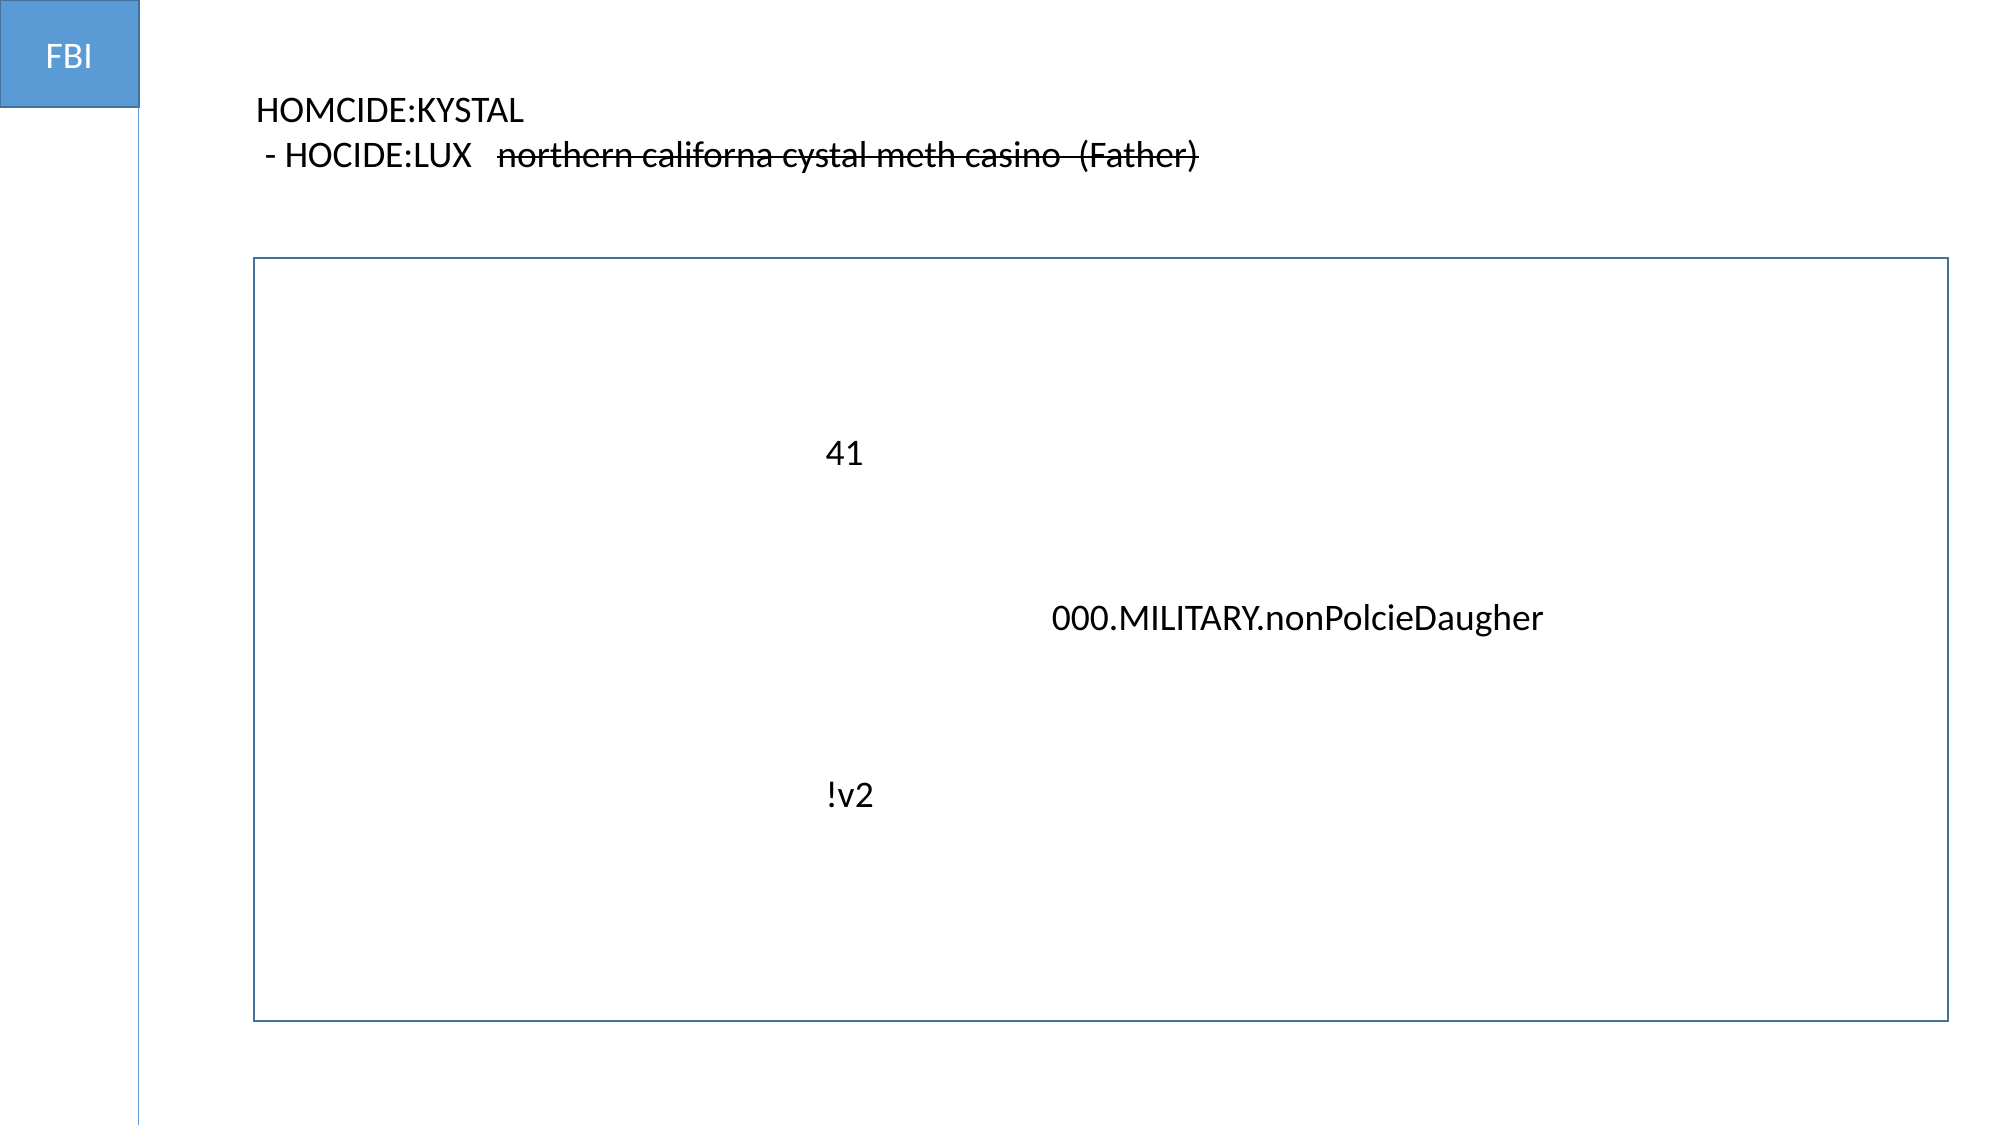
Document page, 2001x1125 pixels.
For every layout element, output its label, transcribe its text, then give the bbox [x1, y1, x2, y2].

text_box FBI [0, 0, 140, 108]
text_box [253, 257, 1949, 1022]
text_box HOMCIDE:KYSTAL - HOCIDE:LUX northern californa cystal meth casino (Father) [241, 77, 1214, 182]
